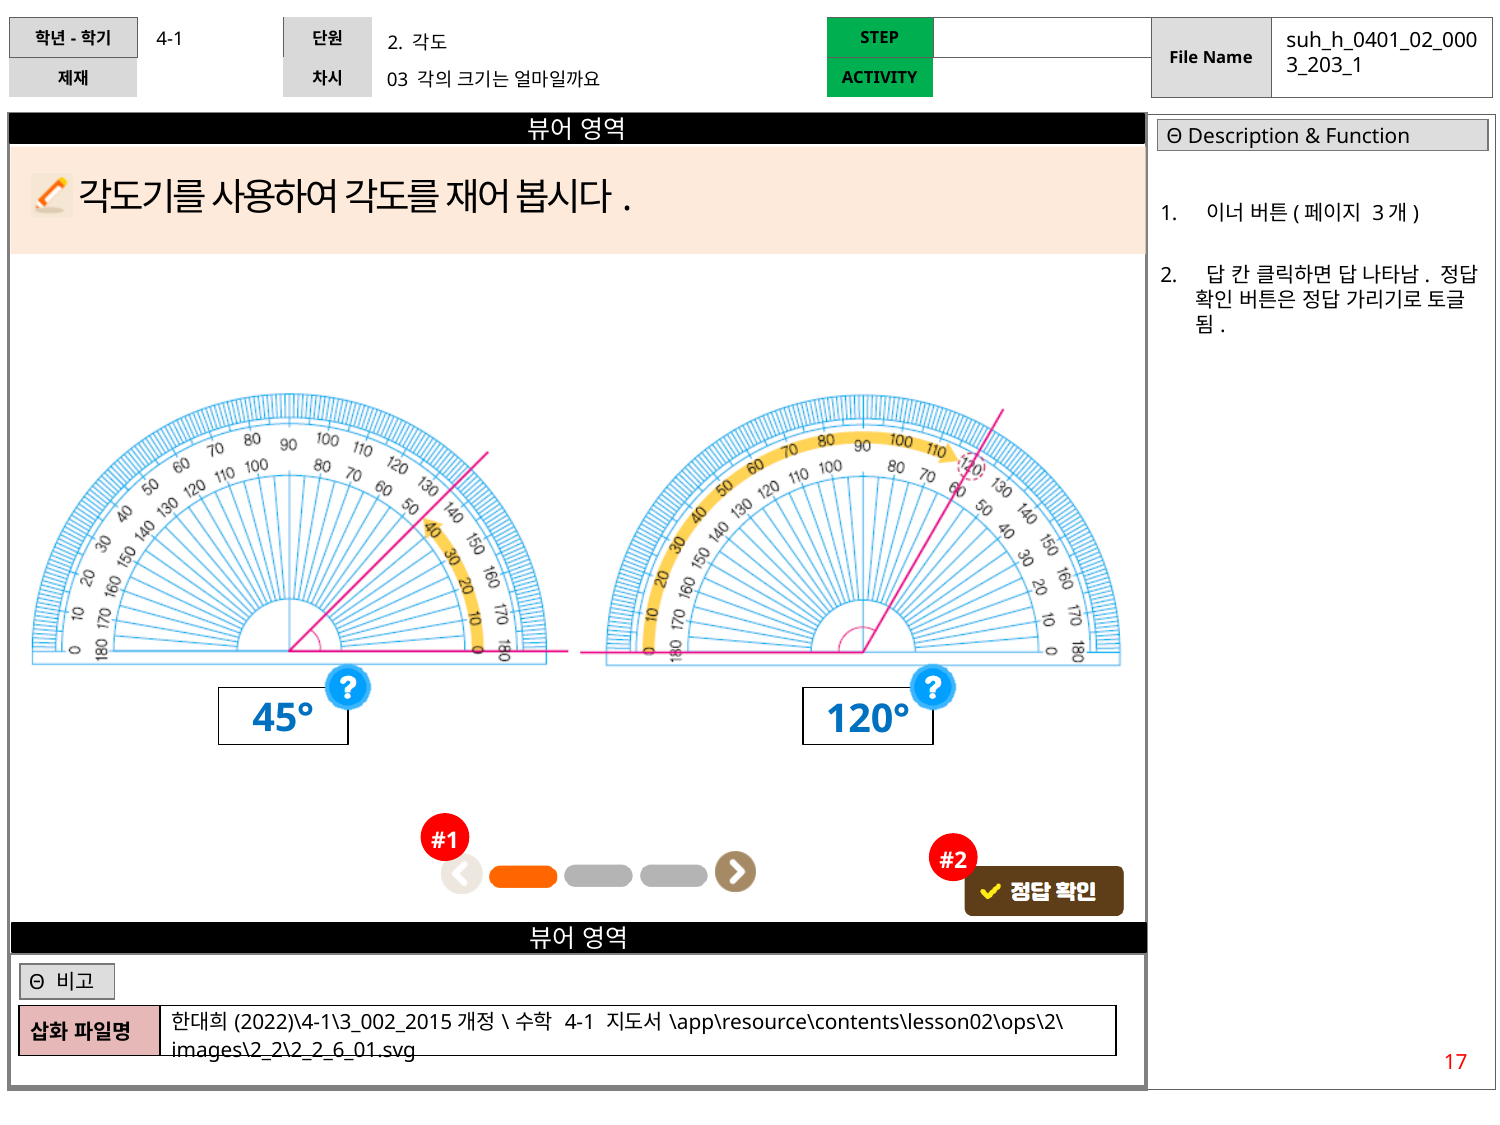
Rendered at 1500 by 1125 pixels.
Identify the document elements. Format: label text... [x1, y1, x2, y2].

picture [636, 861, 709, 889]
table_header 삽화 파일명 [20, 1006, 159, 1055]
table_header Θ Description & Function [1158, 120, 1487, 150]
text_box [9, 145, 1148, 256]
text_box 120° [803, 687, 933, 745]
picture [561, 861, 634, 890]
text_box #2 [926, 831, 980, 884]
text_box 각도기를 사용하여 각도를 재어 봅시다. [63, 165, 1150, 225]
picture [31, 173, 73, 218]
text_box #1 [418, 811, 472, 861]
text_box 2. 각도 [372, 23, 828, 48]
picture [439, 851, 485, 896]
picture [18, 382, 1135, 717]
text_box suh_h_0401_02_0003_203_1 [1271, 18, 1500, 84]
picture [712, 849, 759, 894]
text_box 03 각의 크기는 얼마일까요 [372, 60, 821, 96]
text_box 45° [218, 687, 349, 745]
picture [487, 863, 558, 891]
text_box 이너 버튼(페이지 3개) 답 칸 클릭하면 답 나타남. 정답 확인 버튼은 정답 가리기로 토글 됨. [1145, 160, 1500, 532]
table_header 한대희(2022)\4-1\3_002_2015개정\수학 4-1 지도서\app\resource\contents\lesson02\ops\2\images\2_2\2_2_6_01.svg [161, 1006, 1115, 1055]
text_box 4-1 [141, 18, 284, 55]
picture [963, 863, 1126, 918]
